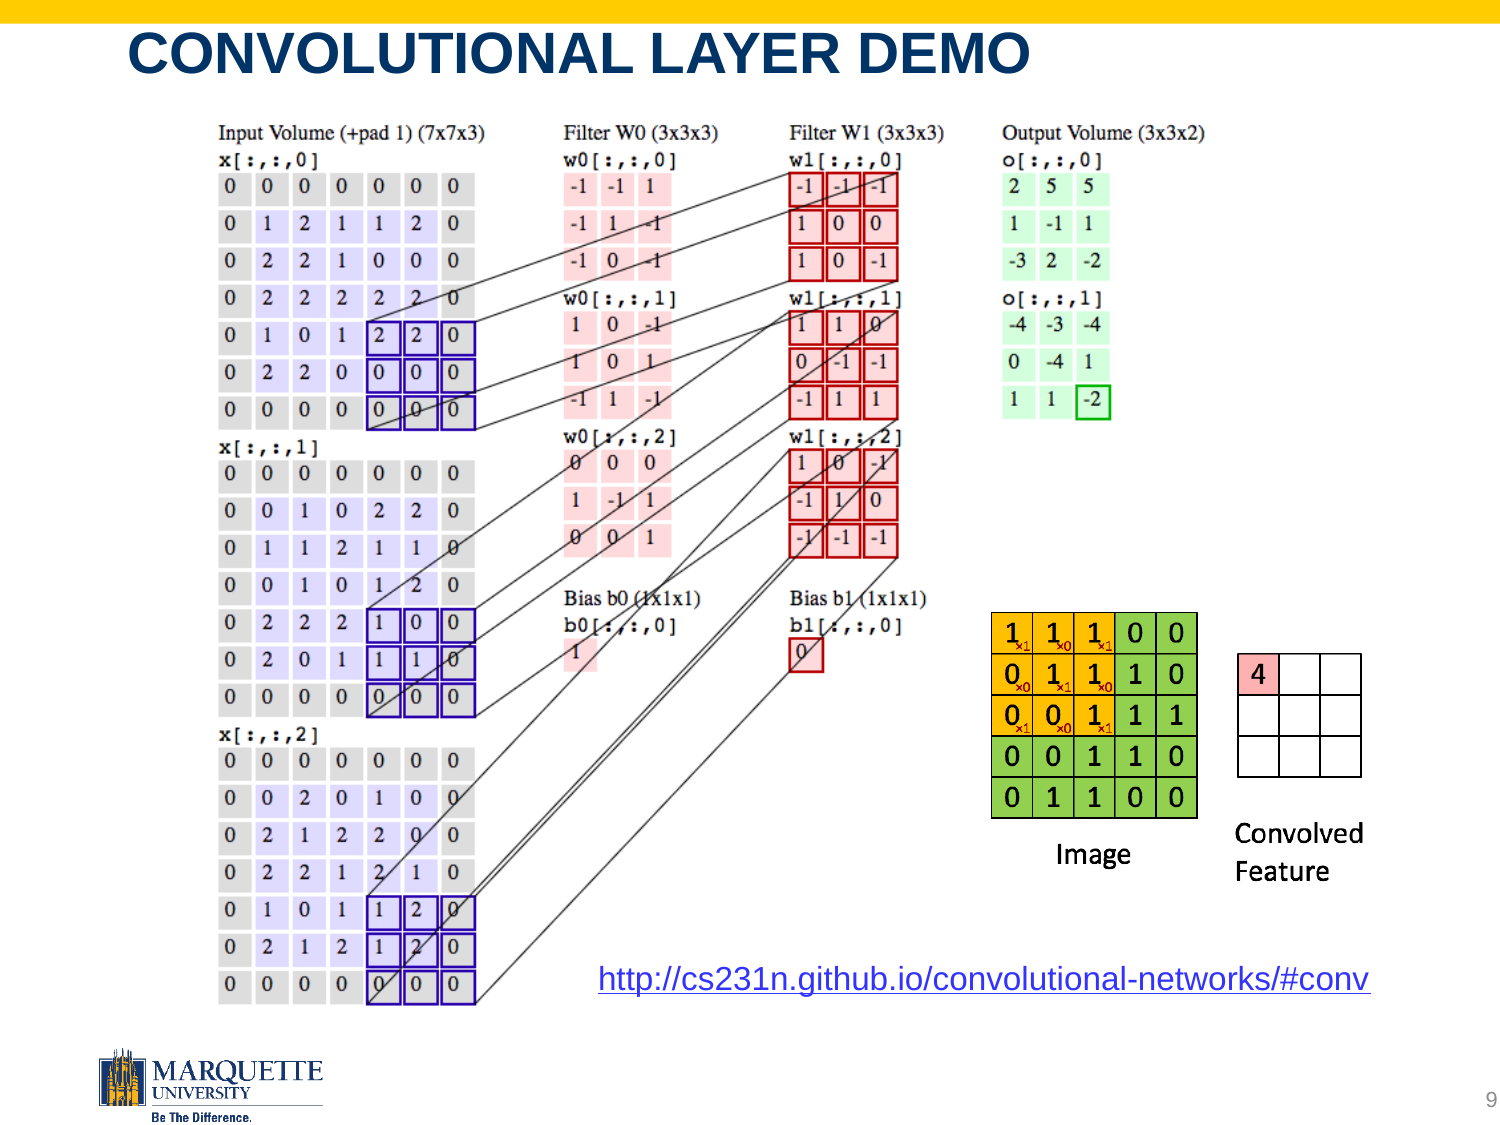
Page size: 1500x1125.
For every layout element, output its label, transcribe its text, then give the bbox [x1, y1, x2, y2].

picture [99, 1047, 323, 1122]
text_box http://cs231n.github.io/convolutional-networks/#conv [1222, 949, 1457, 1005]
picture [199, 112, 1401, 1031]
slide_number 9 [1175, 1078, 1500, 1125]
title Convolutional layer demo [112, 0, 1388, 113]
